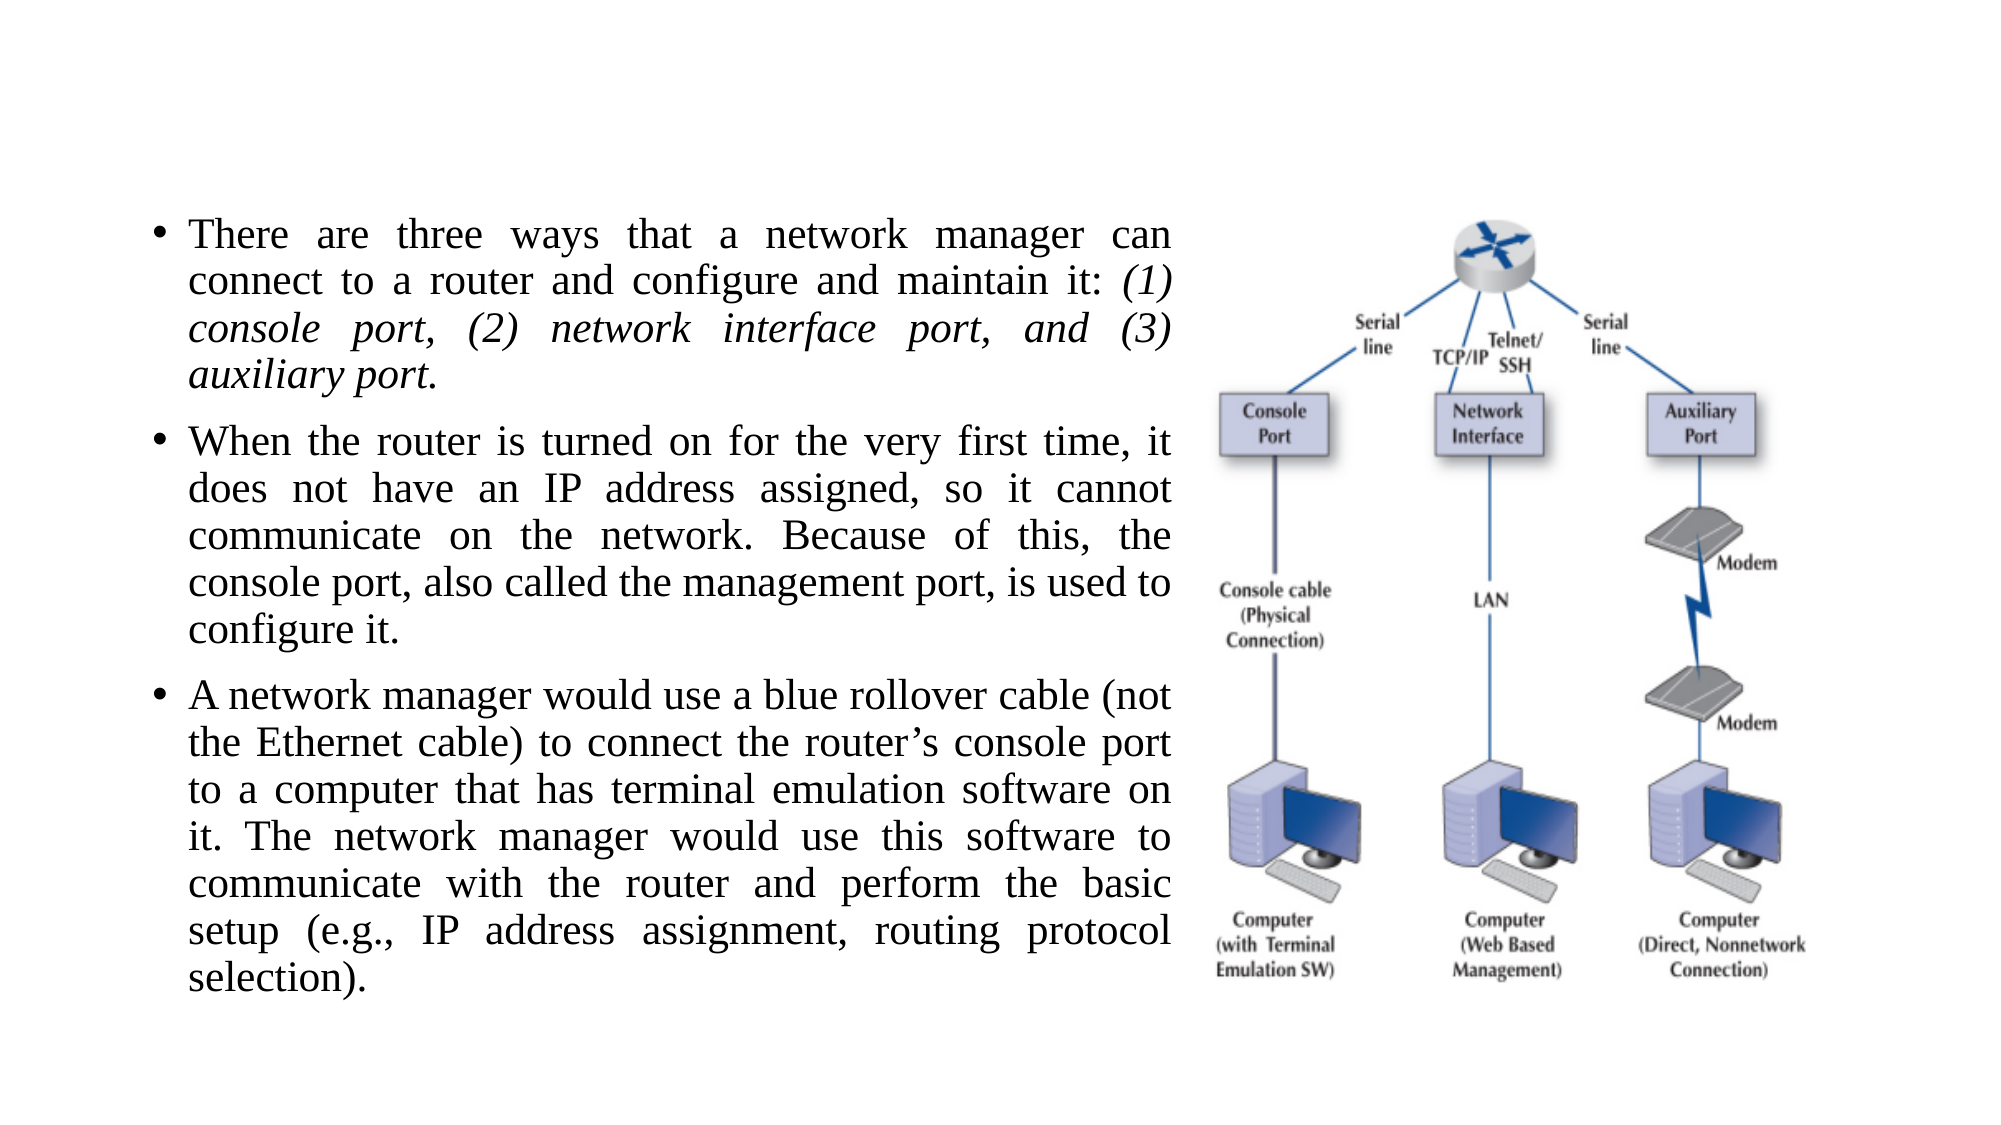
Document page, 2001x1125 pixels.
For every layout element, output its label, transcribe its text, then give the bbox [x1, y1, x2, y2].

picture [1188, 211, 1834, 990]
list There are three ways that a network manager can connect to a router and configure and maintain it: (1) console port, (2) network interface port, and (3) auxiliary port. When the router is turned on for the very first time, it does not have an IP address assigned, so it cannot communicate on the network. Because of this, the console port, also called the management port, is used to configure it. A network manager would use a blue rollover cable (not the Ethernet cable) to connect the router’s console port to a computer that has terminal emulation software on it. The network manager would use this software to communicate with the router and perform the basic setup (e.g., IP address assignment, routing protocol selection). [137, 203, 1189, 1014]
